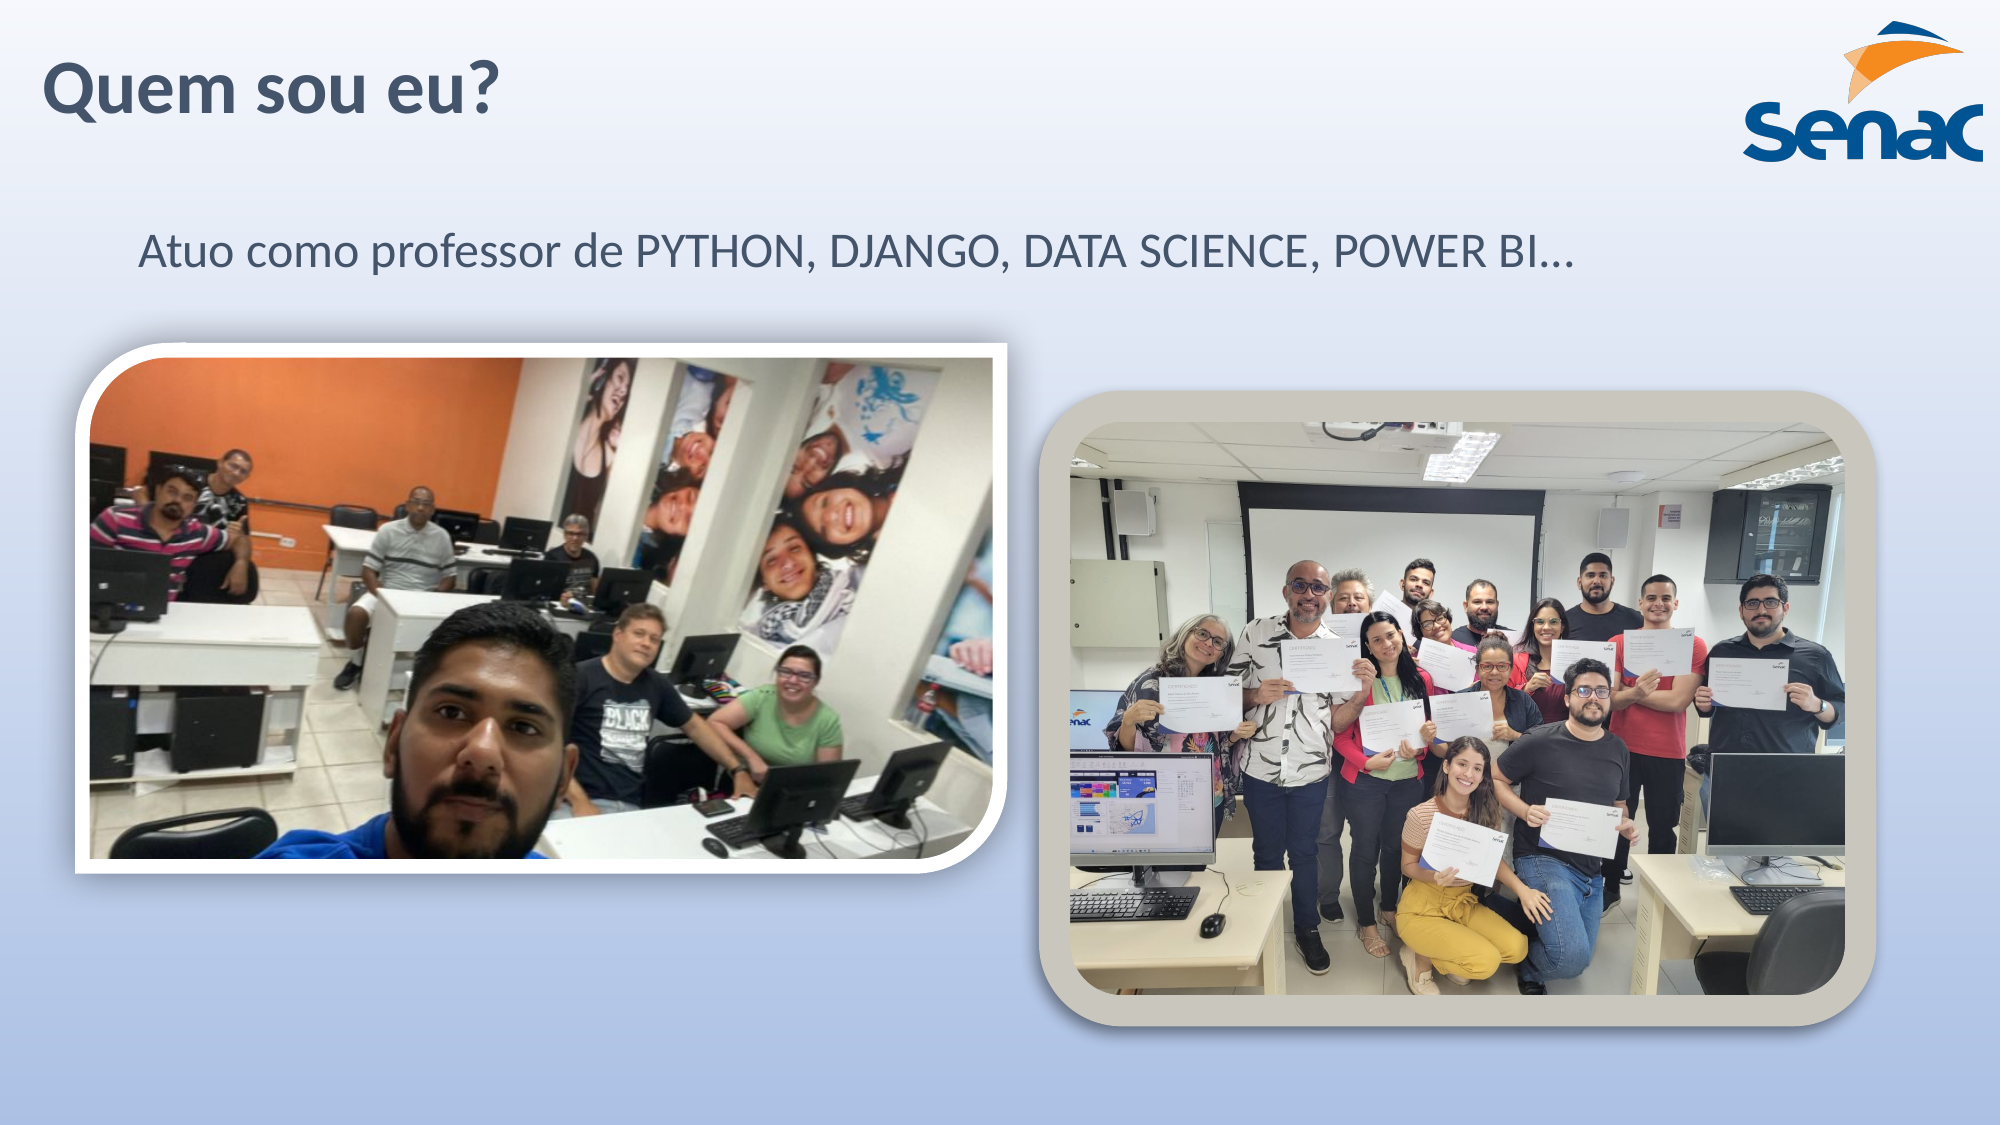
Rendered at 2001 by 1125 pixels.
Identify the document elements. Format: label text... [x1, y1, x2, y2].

picture [1054, 406, 1861, 1011]
text_box Quem sou eu? [27, 21, 569, 145]
text_box Atuo como professor de PYTHON, DJANGO, DATA SCIENCE, POWER BI... [123, 202, 1692, 293]
picture [82, 350, 1000, 867]
picture [1742, 21, 1983, 162]
